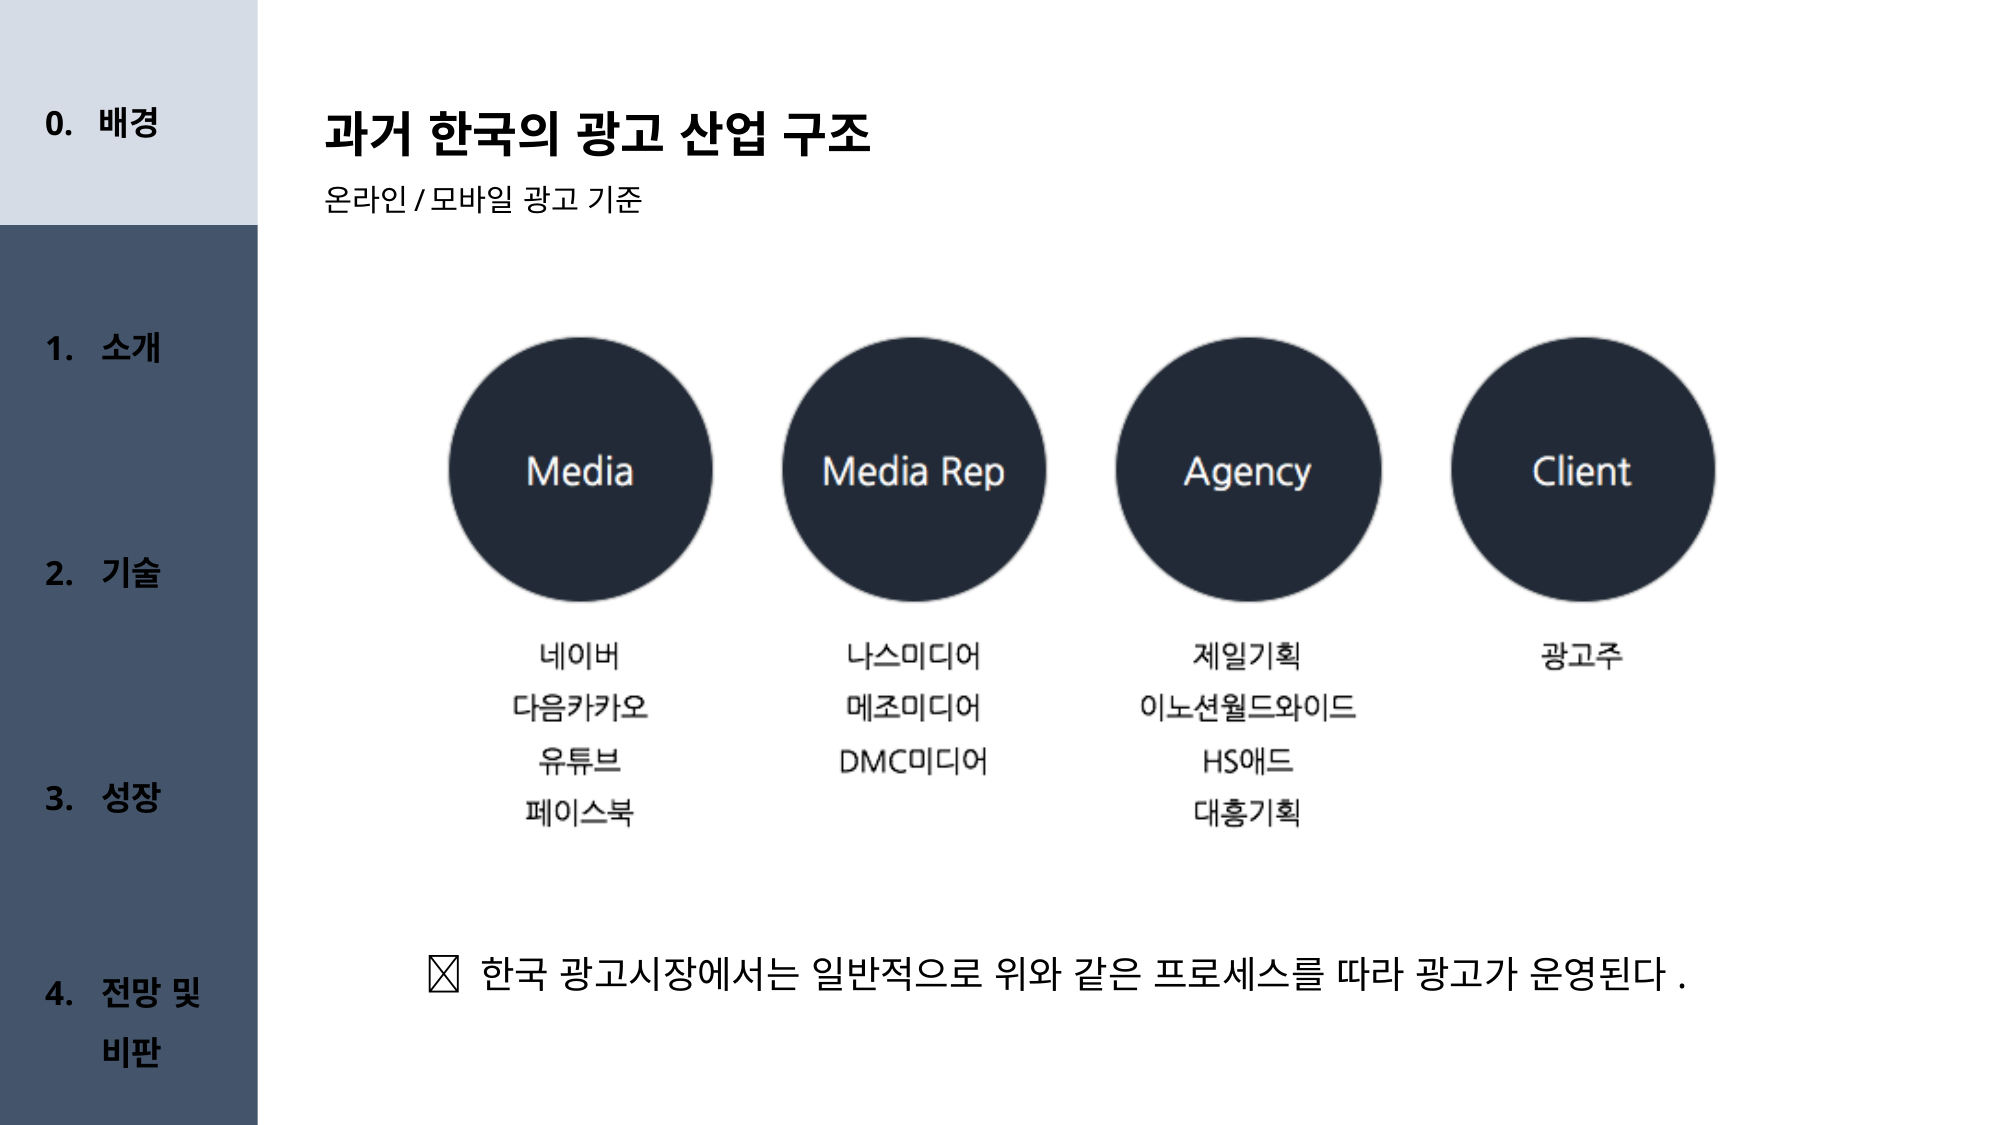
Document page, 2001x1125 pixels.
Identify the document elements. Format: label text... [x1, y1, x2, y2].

text_box 전망 및 비판 [0, 899, 259, 1125]
text_box 기술 [0, 449, 259, 674]
text_box  한국 광고시장에서는 일반적으로 위와 같은 프로세스를 따라 광고가 운영된다. [410, 883, 1939, 1042]
title 과거 한국의 광고 산업 구조 온라인/모바일 광고 기준 [309, 66, 1802, 225]
picture [431, 290, 1732, 877]
text_box 소개 [0, 226, 259, 449]
text_box 성장 [0, 674, 259, 899]
text_box 0. 배경 [0, 0, 259, 226]
